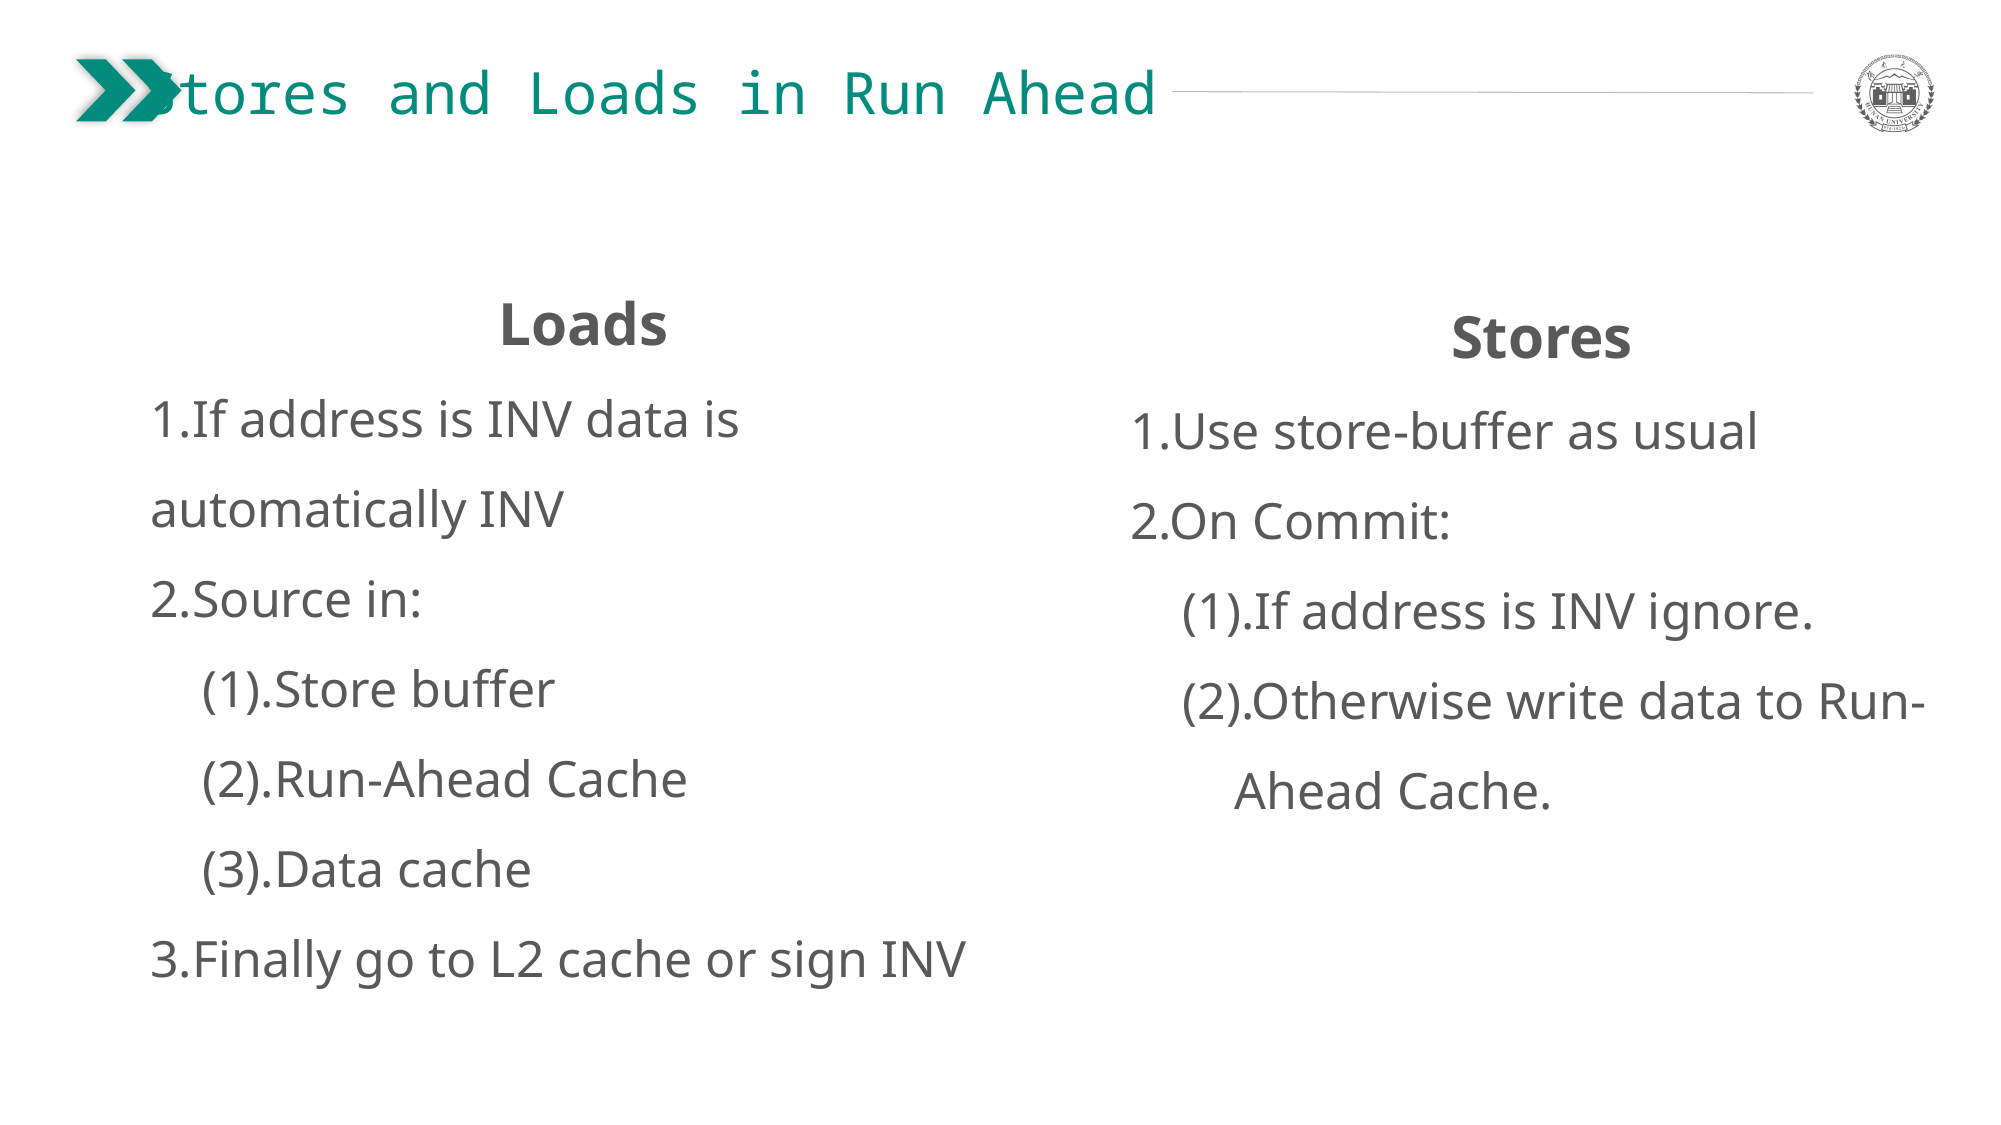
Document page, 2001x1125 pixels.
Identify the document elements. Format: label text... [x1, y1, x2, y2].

picture [1849, 49, 1941, 138]
text_box Stores and Loads in Run Ahead [127, 49, 1173, 134]
text_box Loads 1.If address is INV data is automatically INV 2.Source in: (1).Store buffer (2).Run-Ahead Cache (3).Data cache 3.Finally go to L2 cache or sign INV [135, 244, 1033, 995]
text_box [73, 58, 127, 123]
text_box [119, 58, 127, 66]
text_box Stores 1.Use store-buffer as usual 2.On Commit: (1).If address is INV ignore. (2).Otherwise write data to Run- Ahead Cache. [1115, 257, 1969, 828]
text_box [119, 114, 127, 123]
